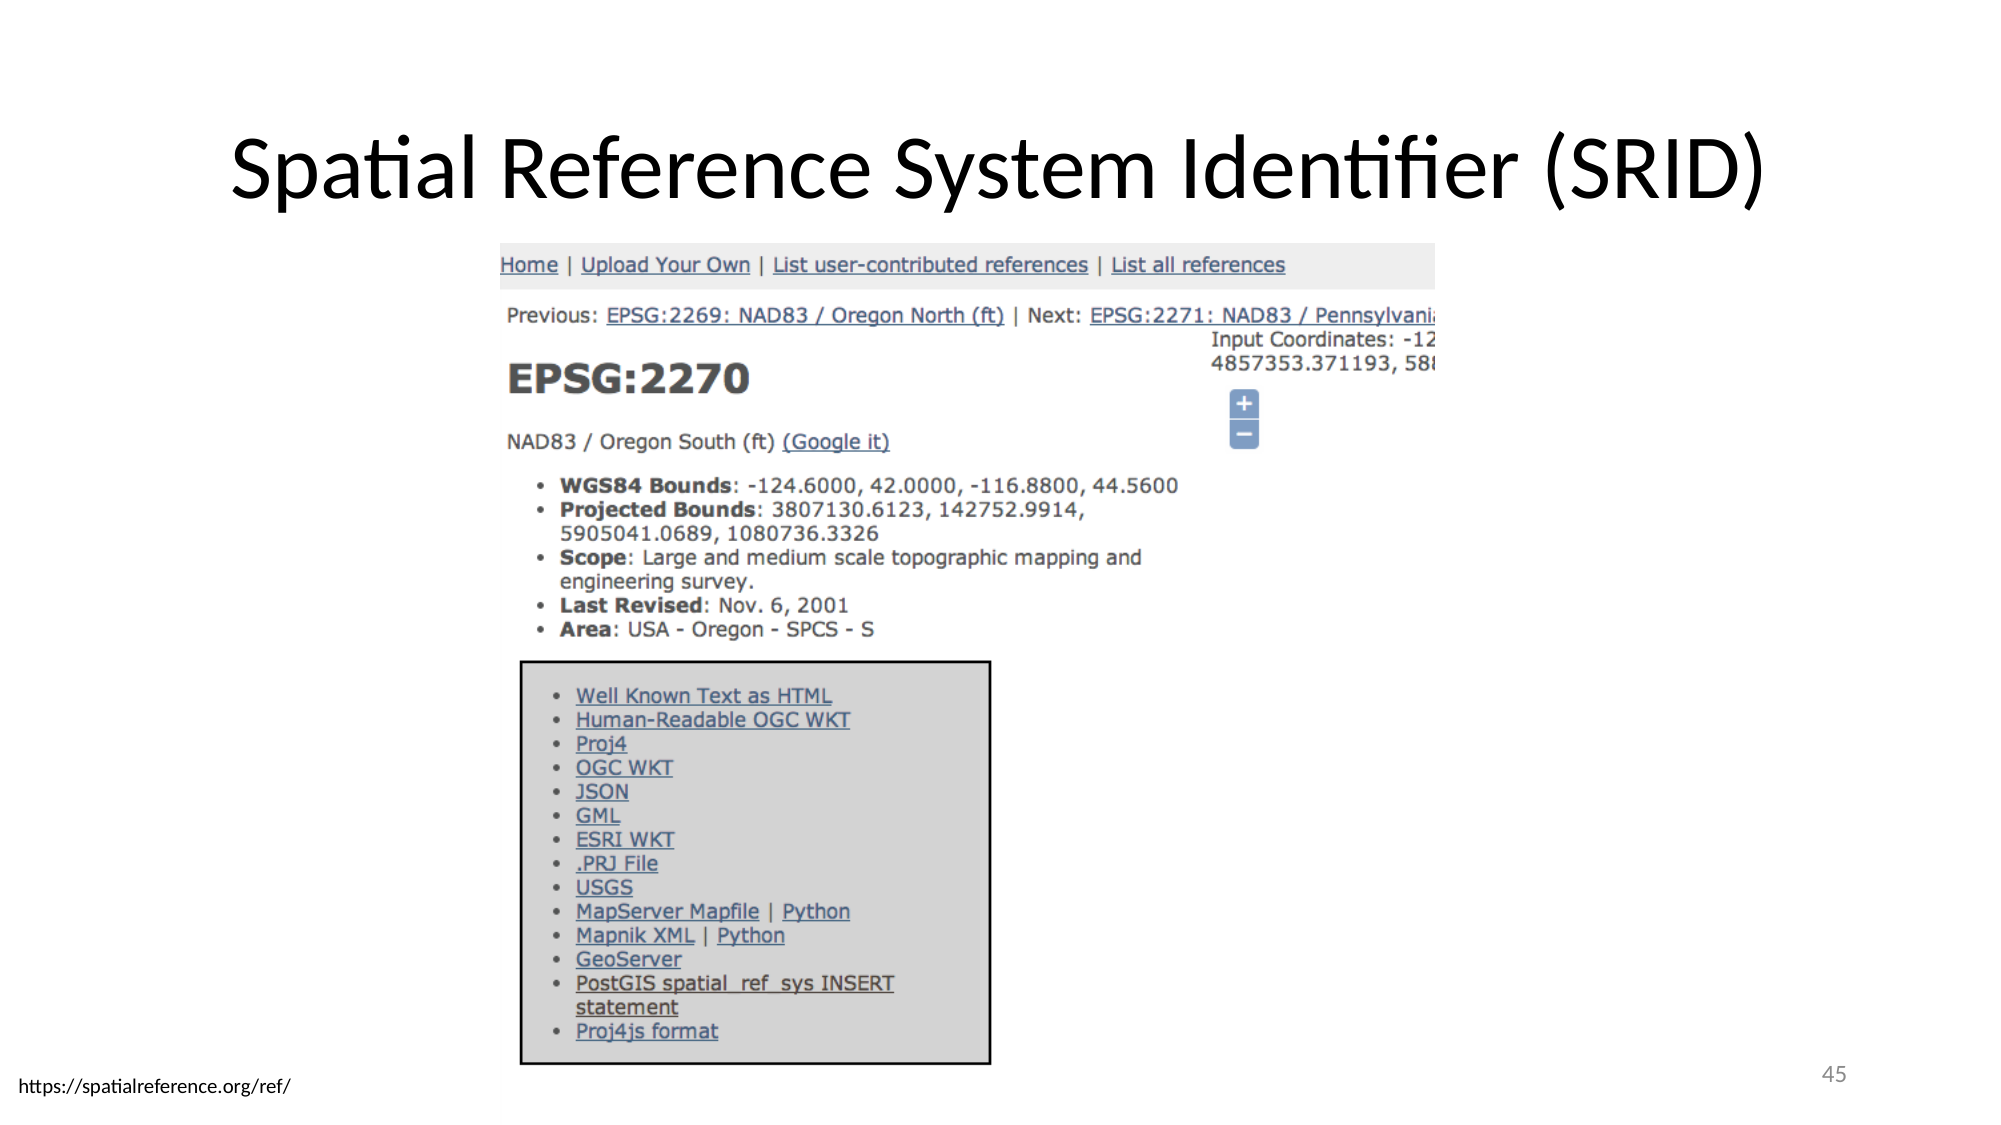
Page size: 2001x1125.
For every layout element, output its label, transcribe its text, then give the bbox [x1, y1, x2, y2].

slide_number 45 [1435, 1042, 1863, 1103]
title Spatial Reference System Identifier (SRID) [137, 59, 1863, 278]
picture [500, 243, 1435, 1125]
text_box https://spatialreference.org/ref/ [3, 1065, 306, 1105]
